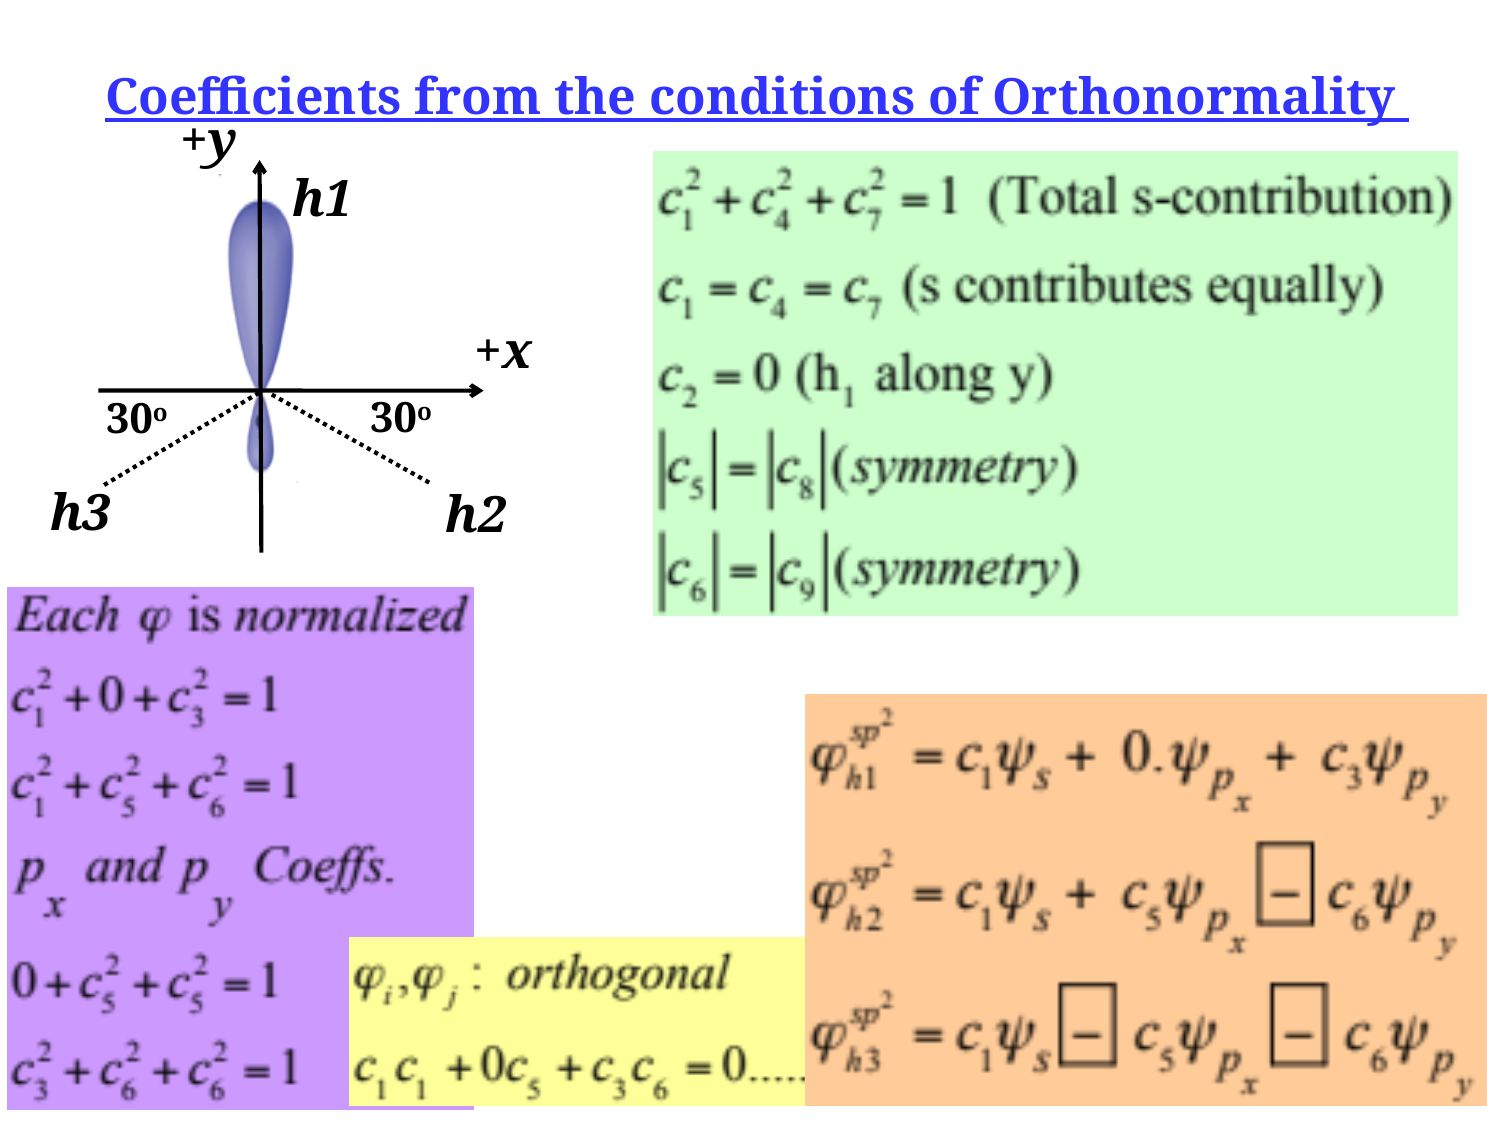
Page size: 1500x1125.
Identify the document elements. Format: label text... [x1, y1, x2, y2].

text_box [32, 100, 552, 553]
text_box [804, 693, 1488, 1107]
text_box Coefficients from the conditions of Orthonormality [90, 0, 1500, 205]
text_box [6, 586, 475, 1111]
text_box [653, 150, 1459, 617]
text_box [349, 936, 799, 1107]
